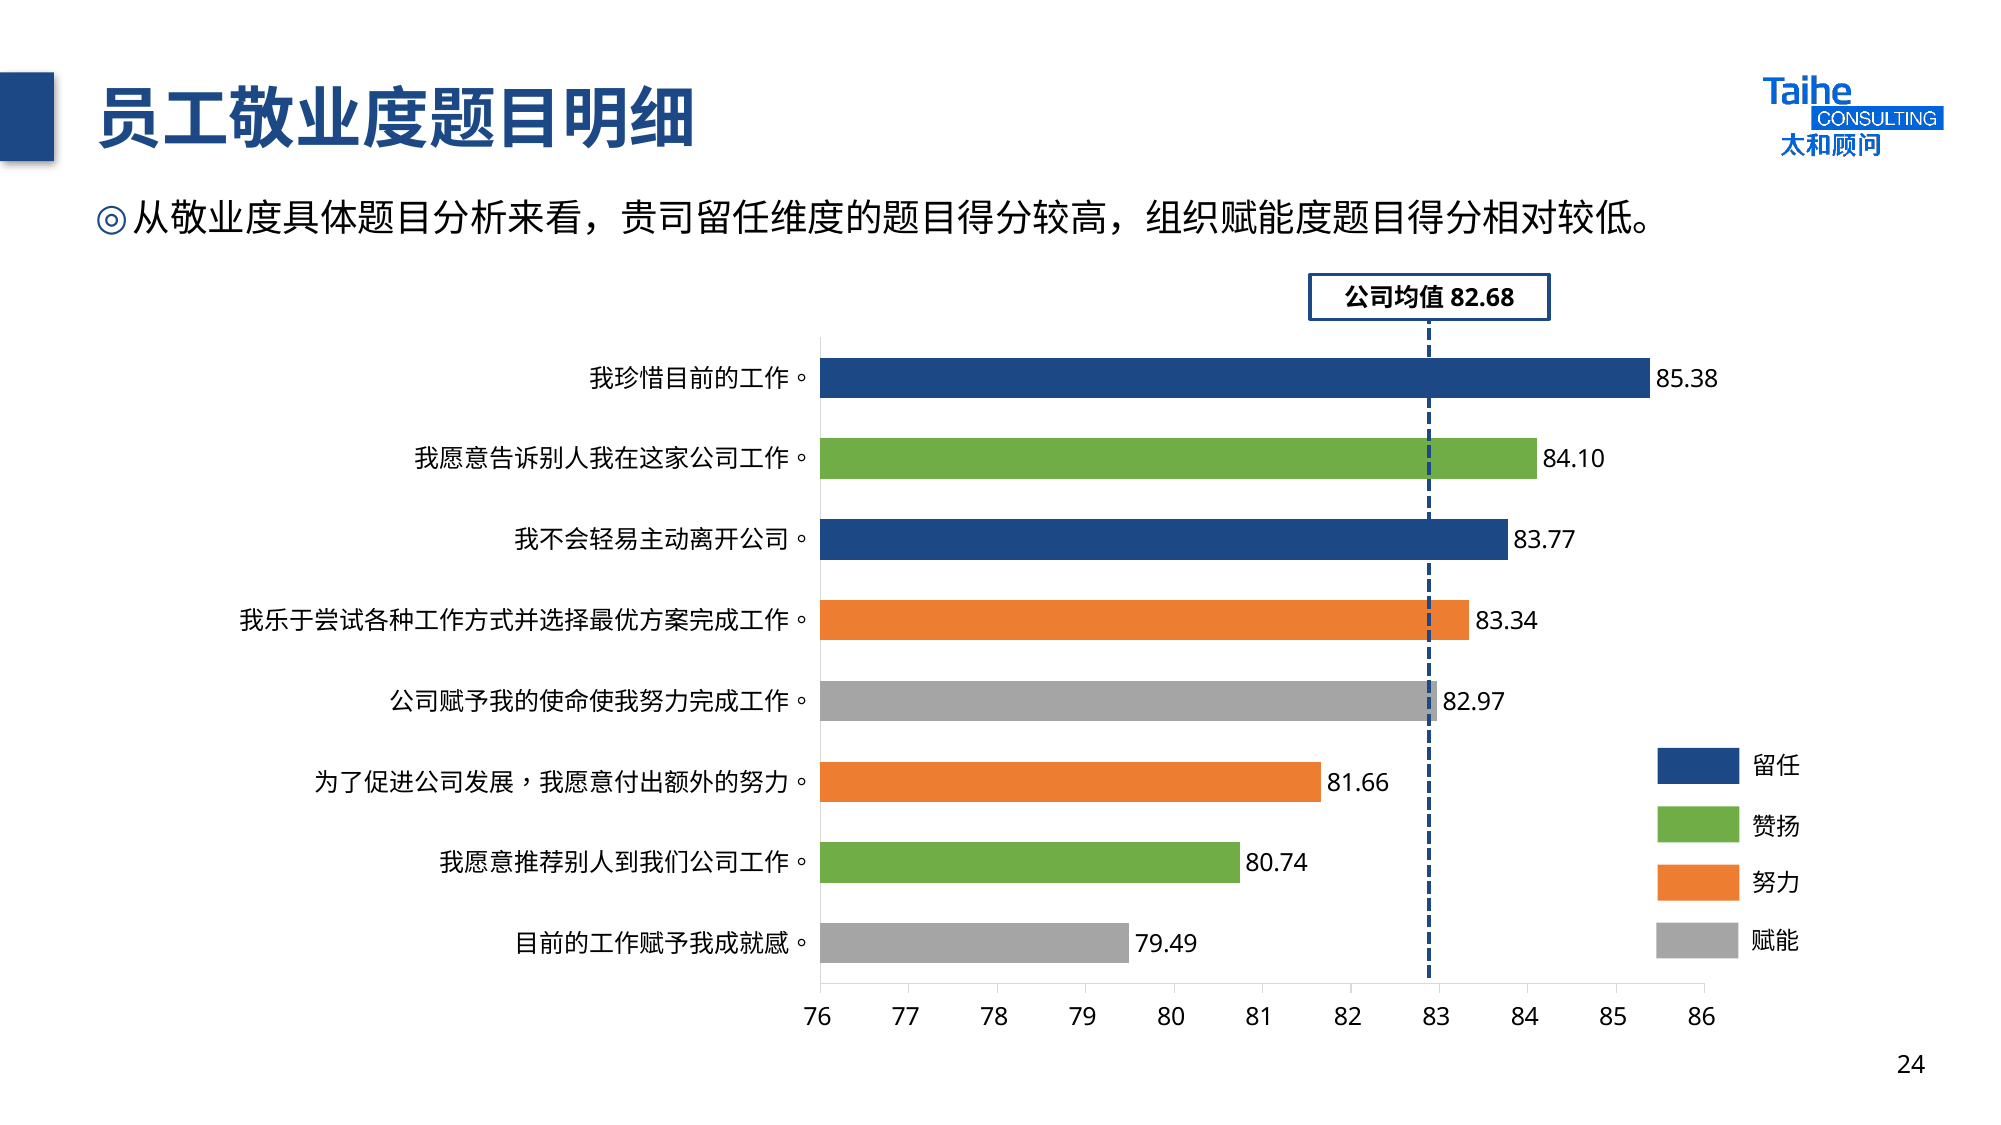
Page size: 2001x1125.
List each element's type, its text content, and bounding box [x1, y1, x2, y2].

list 从敬业度具体题目分析来看，贵司留任维度的题目得分较高，组织赋能度题目得分相对较低。 [80, 177, 1910, 891]
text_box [1077, 506, 1782, 746]
picture [1739, 52, 1967, 180]
slide_number 24 [1862, 1041, 1960, 1102]
chart [101, 314, 1818, 1065]
title 员工敬业度题目明细 [80, 80, 1157, 162]
